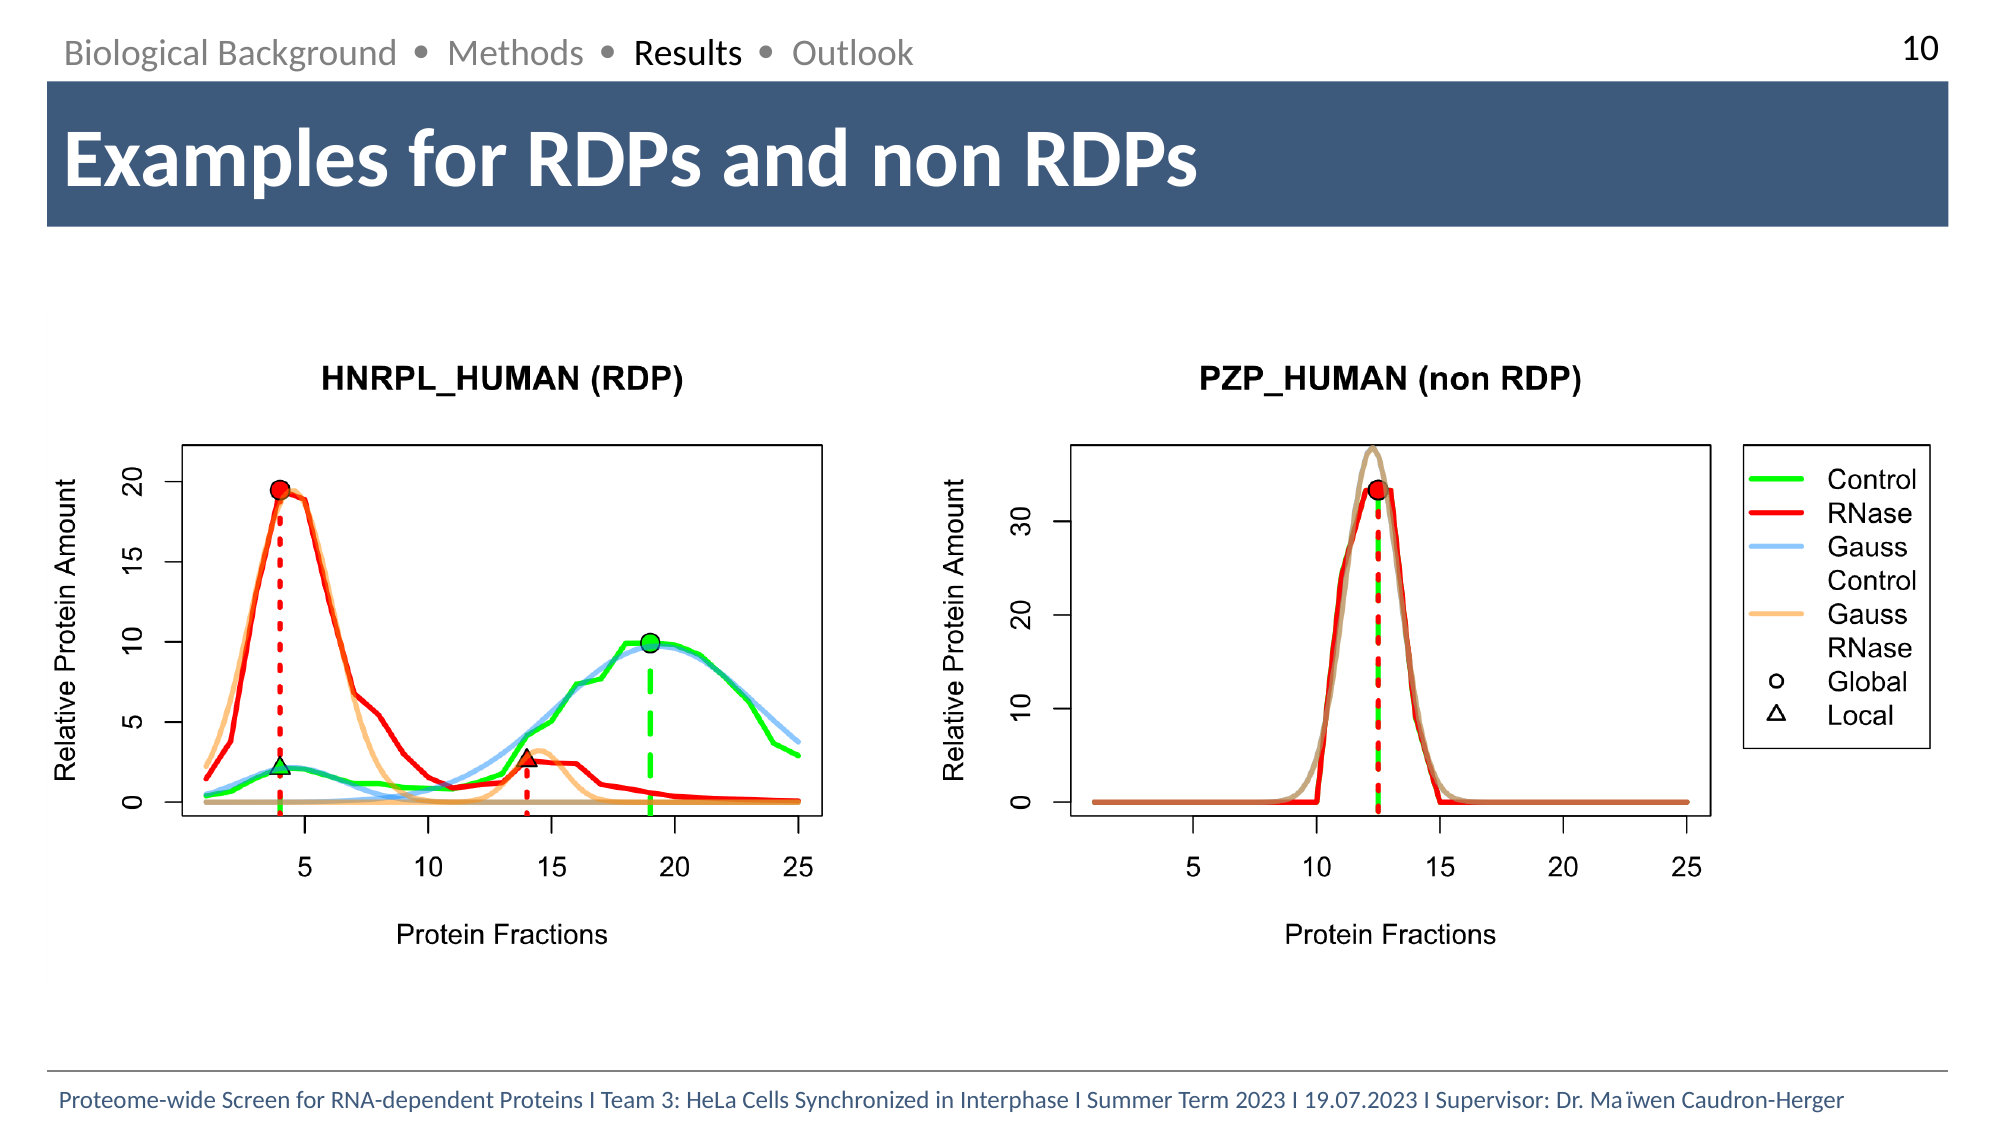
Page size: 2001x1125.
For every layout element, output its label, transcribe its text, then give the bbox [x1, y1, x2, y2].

text_box Proteome-wide Screen for RNA-dependent Proteins I Team 3: HeLa Cells Synchronized in Interphase I Summer Term 2023 I 19.07.2023 I Supervisor: Dr. Maïwen Caudron-Herger [43, 1076, 1945, 1121]
text_box 10 [1886, 15, 1972, 76]
text_box Biological Background  Methods  Results  Outlook [48, 20, 1002, 80]
picture [47, 310, 1946, 984]
text_box [46, 80, 1949, 228]
text_box Examples for RDPs and non RDPs [48, 96, 1949, 211]
